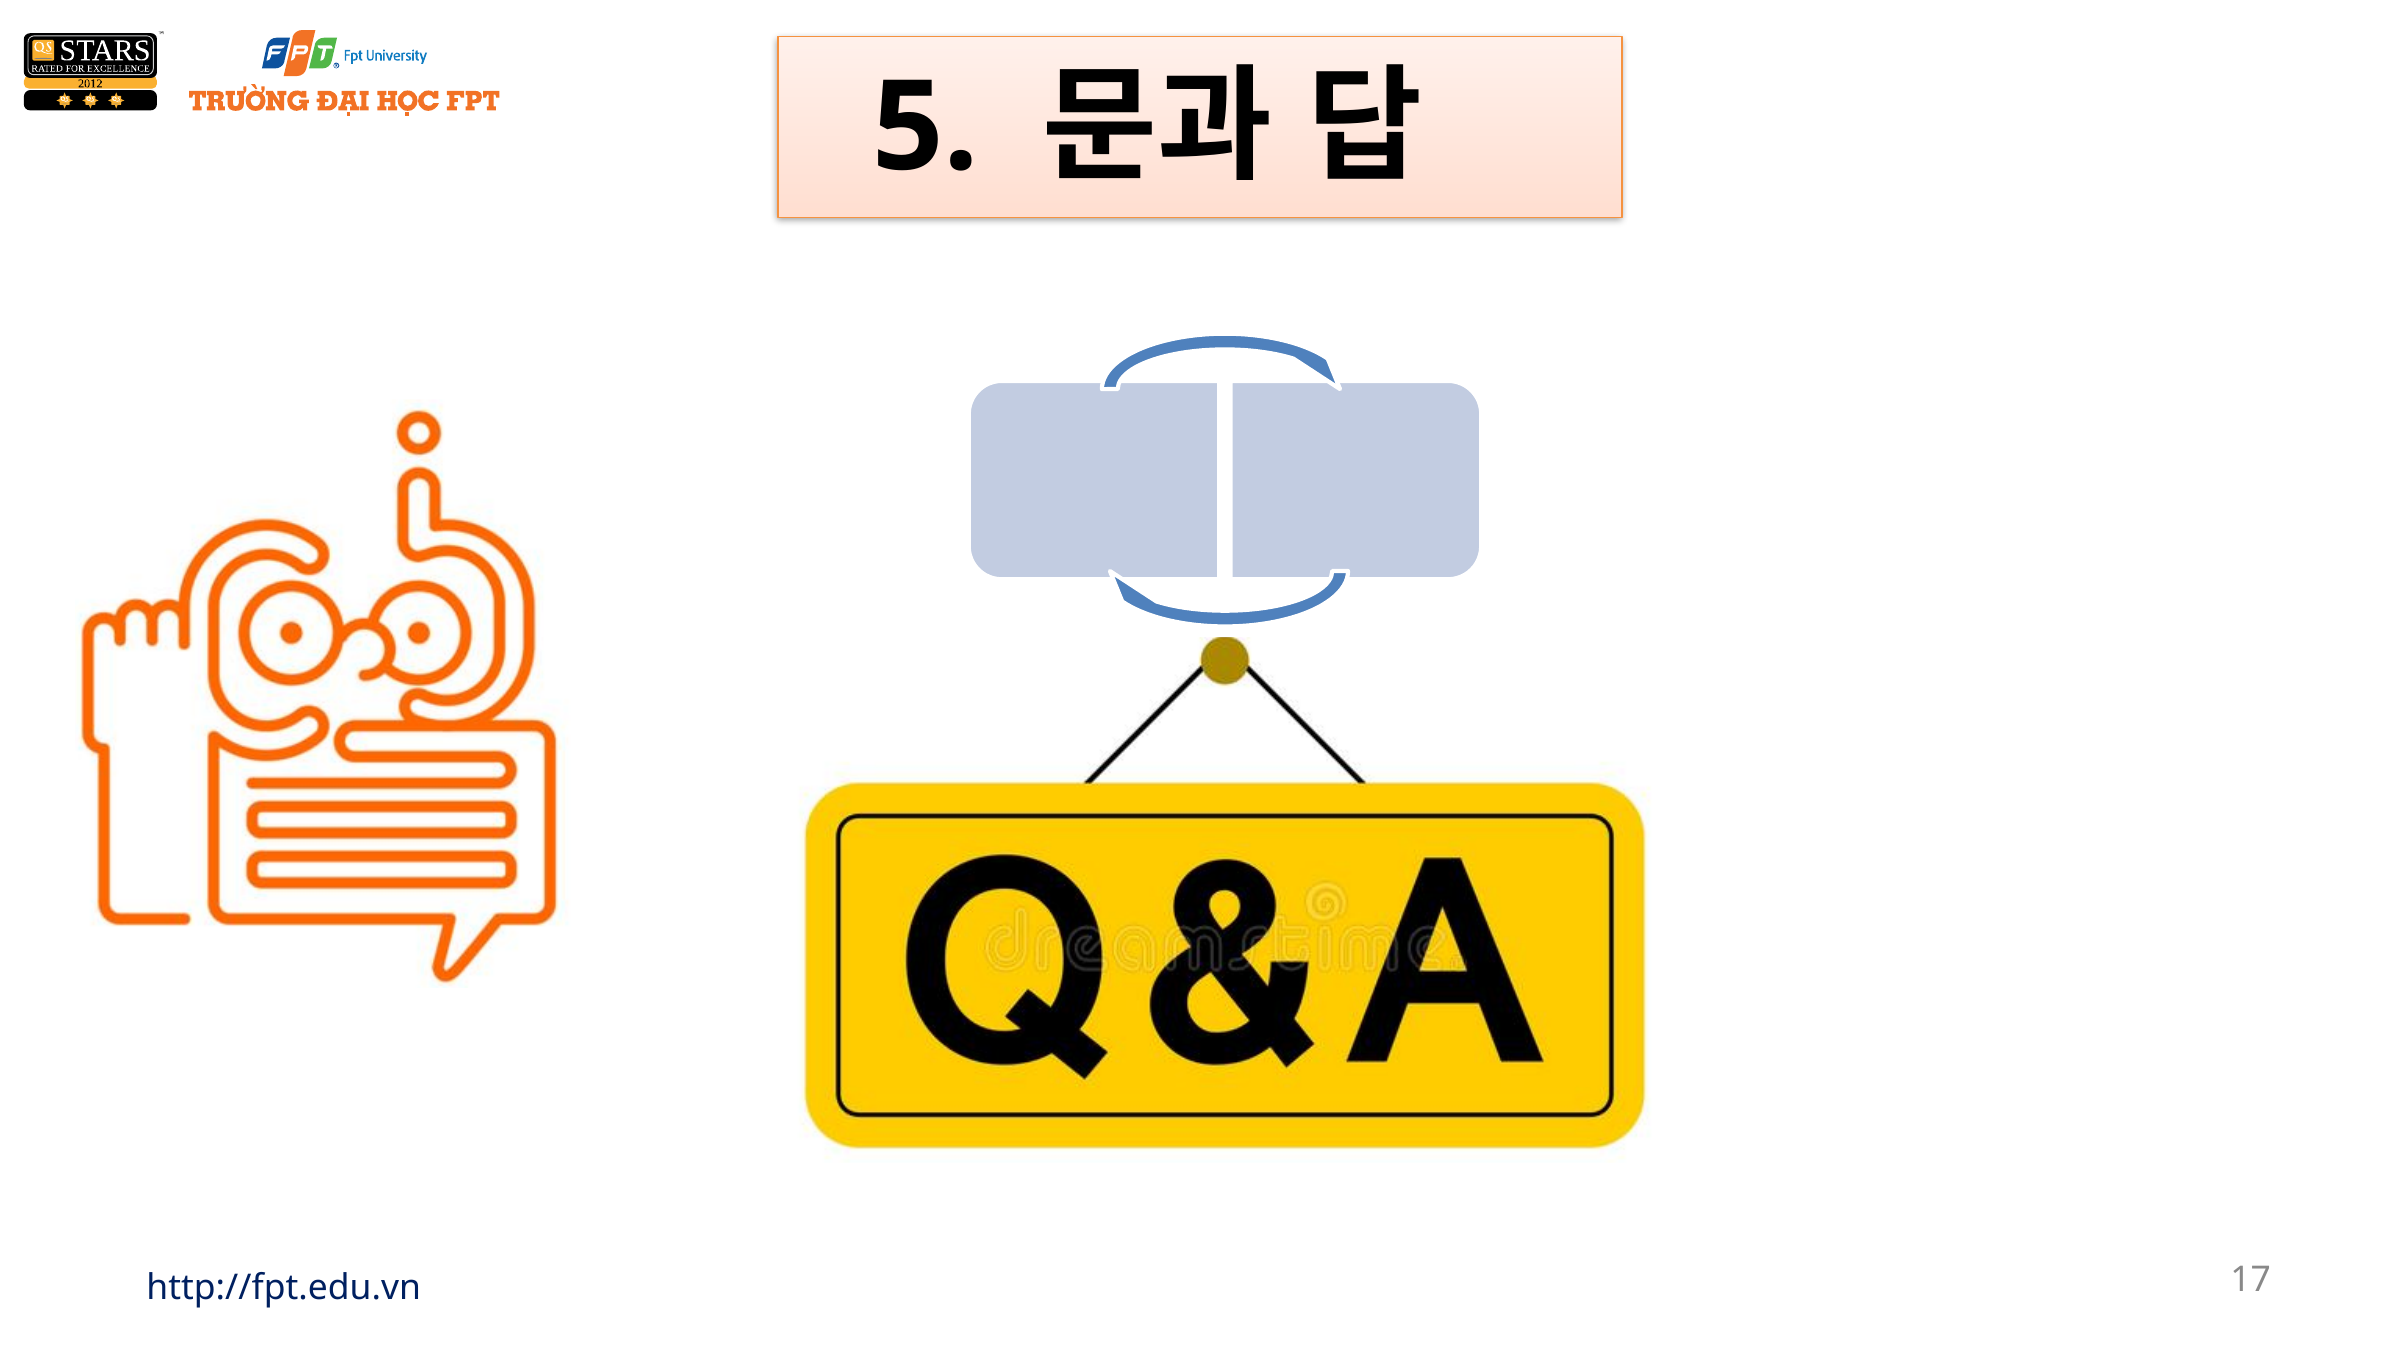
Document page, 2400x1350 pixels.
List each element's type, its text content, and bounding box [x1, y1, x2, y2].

footer http://fpt.edu.vn [125, 1250, 885, 1322]
text_box 5. 문과 답 [777, 36, 1623, 218]
picture [762, 637, 1726, 1163]
picture [74, 399, 576, 988]
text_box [968, 325, 1482, 635]
slide_number 17 [2175, 1250, 2293, 1312]
